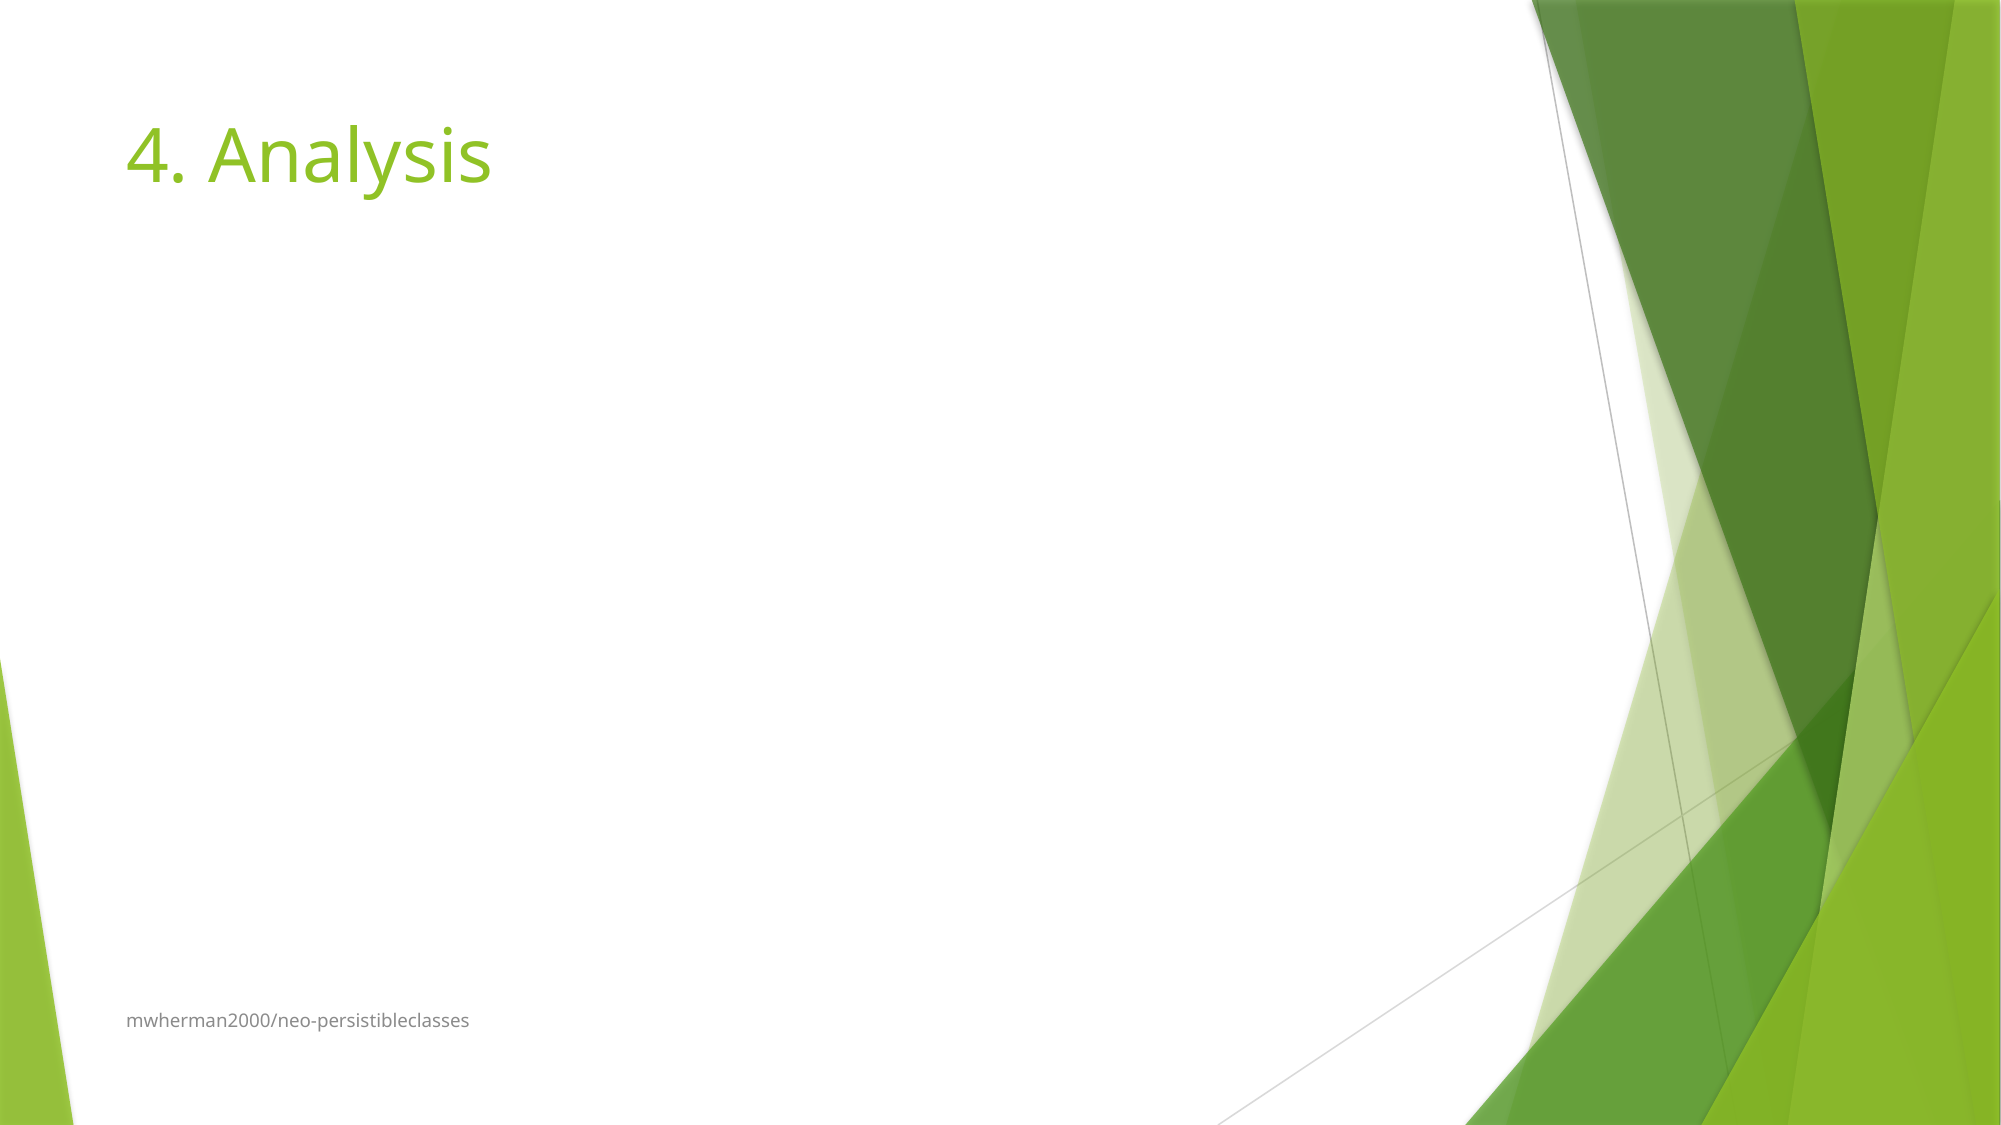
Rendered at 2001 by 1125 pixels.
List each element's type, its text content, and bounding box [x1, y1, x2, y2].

title 4. Analysis [111, 99, 1522, 317]
footer mwherman2000/neo-persistibleclasses [111, 991, 1145, 1051]
